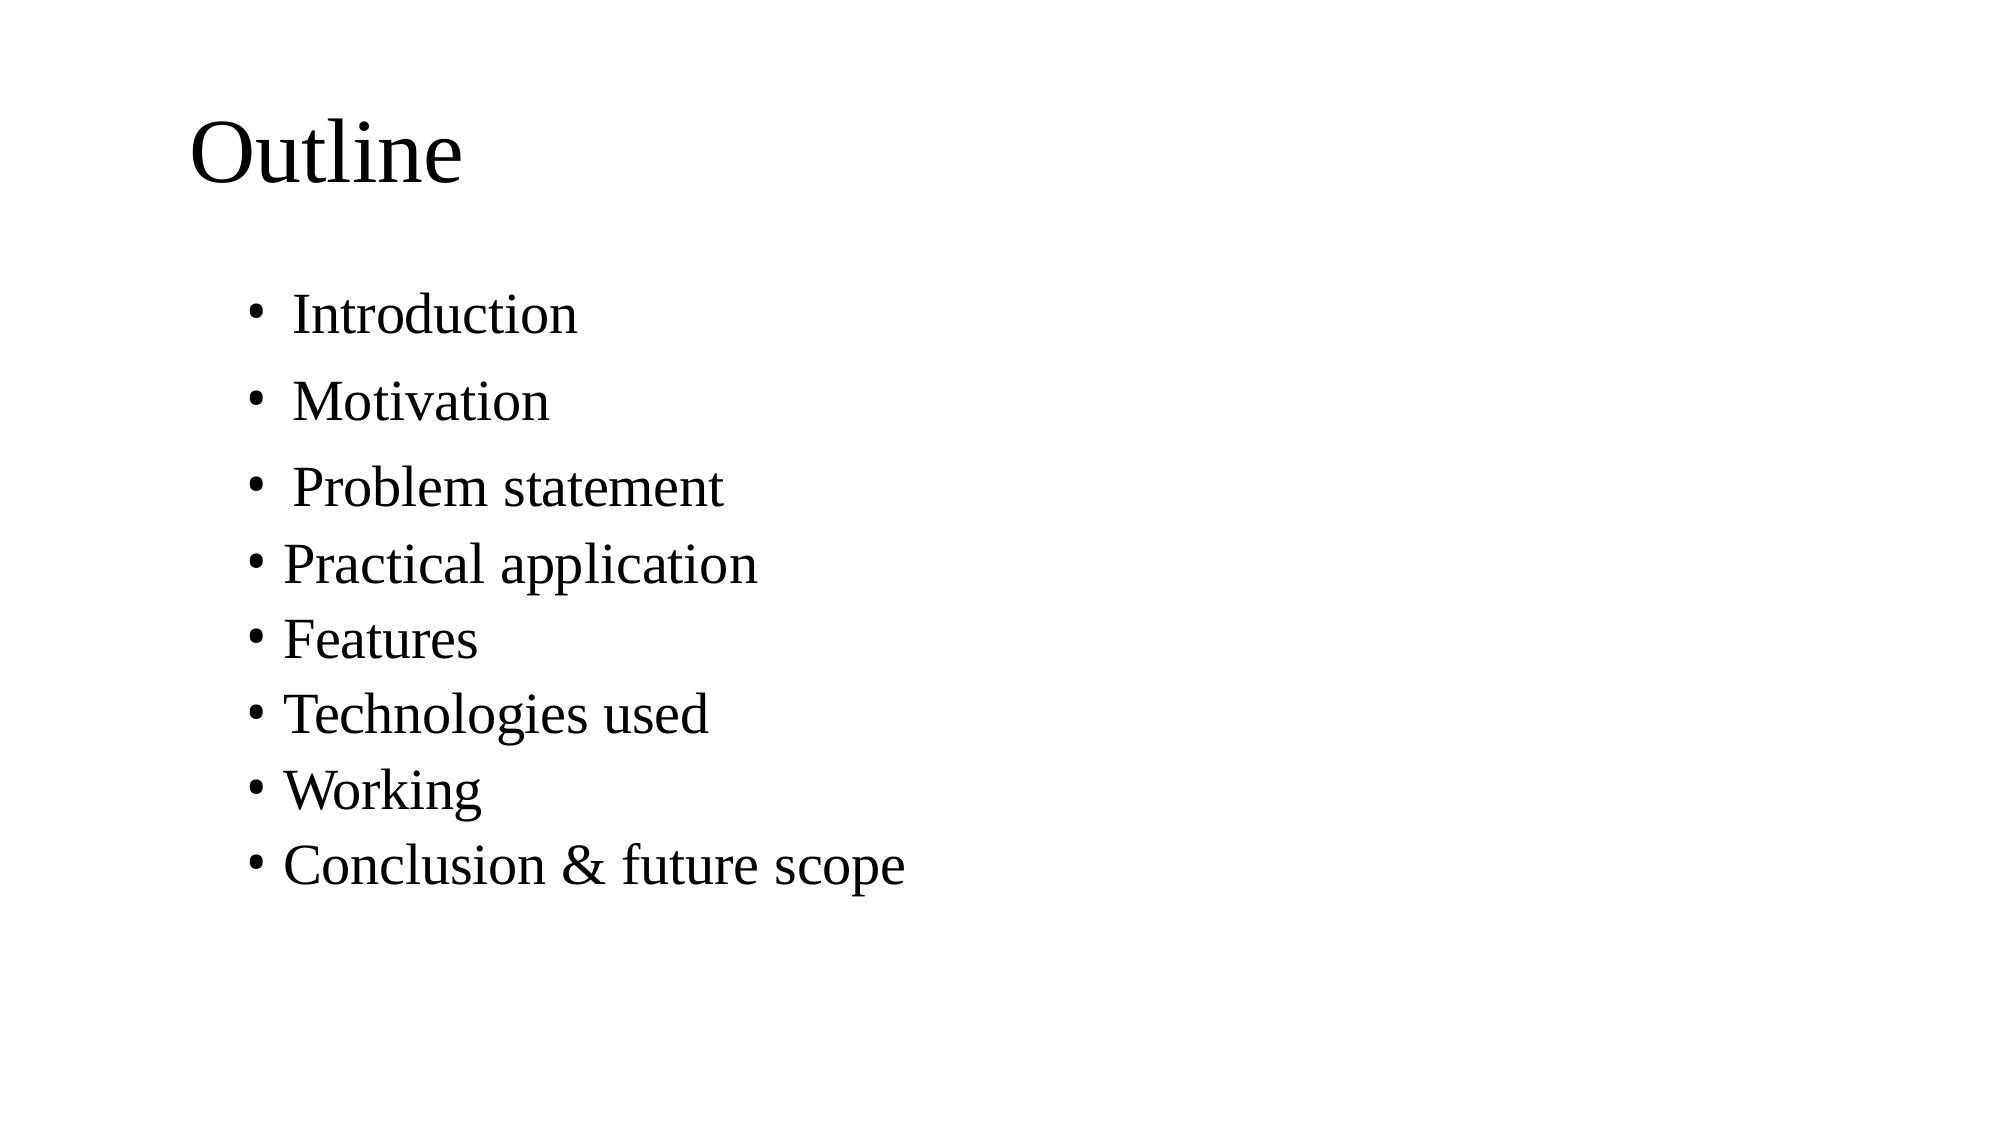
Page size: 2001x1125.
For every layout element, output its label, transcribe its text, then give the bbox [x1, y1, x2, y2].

title Outline [187, 88, 638, 162]
text_box Introduction Motivation Problem statement Practical application Features Technologies used Working Conclusion & future scope [168, 162, 1106, 897]
